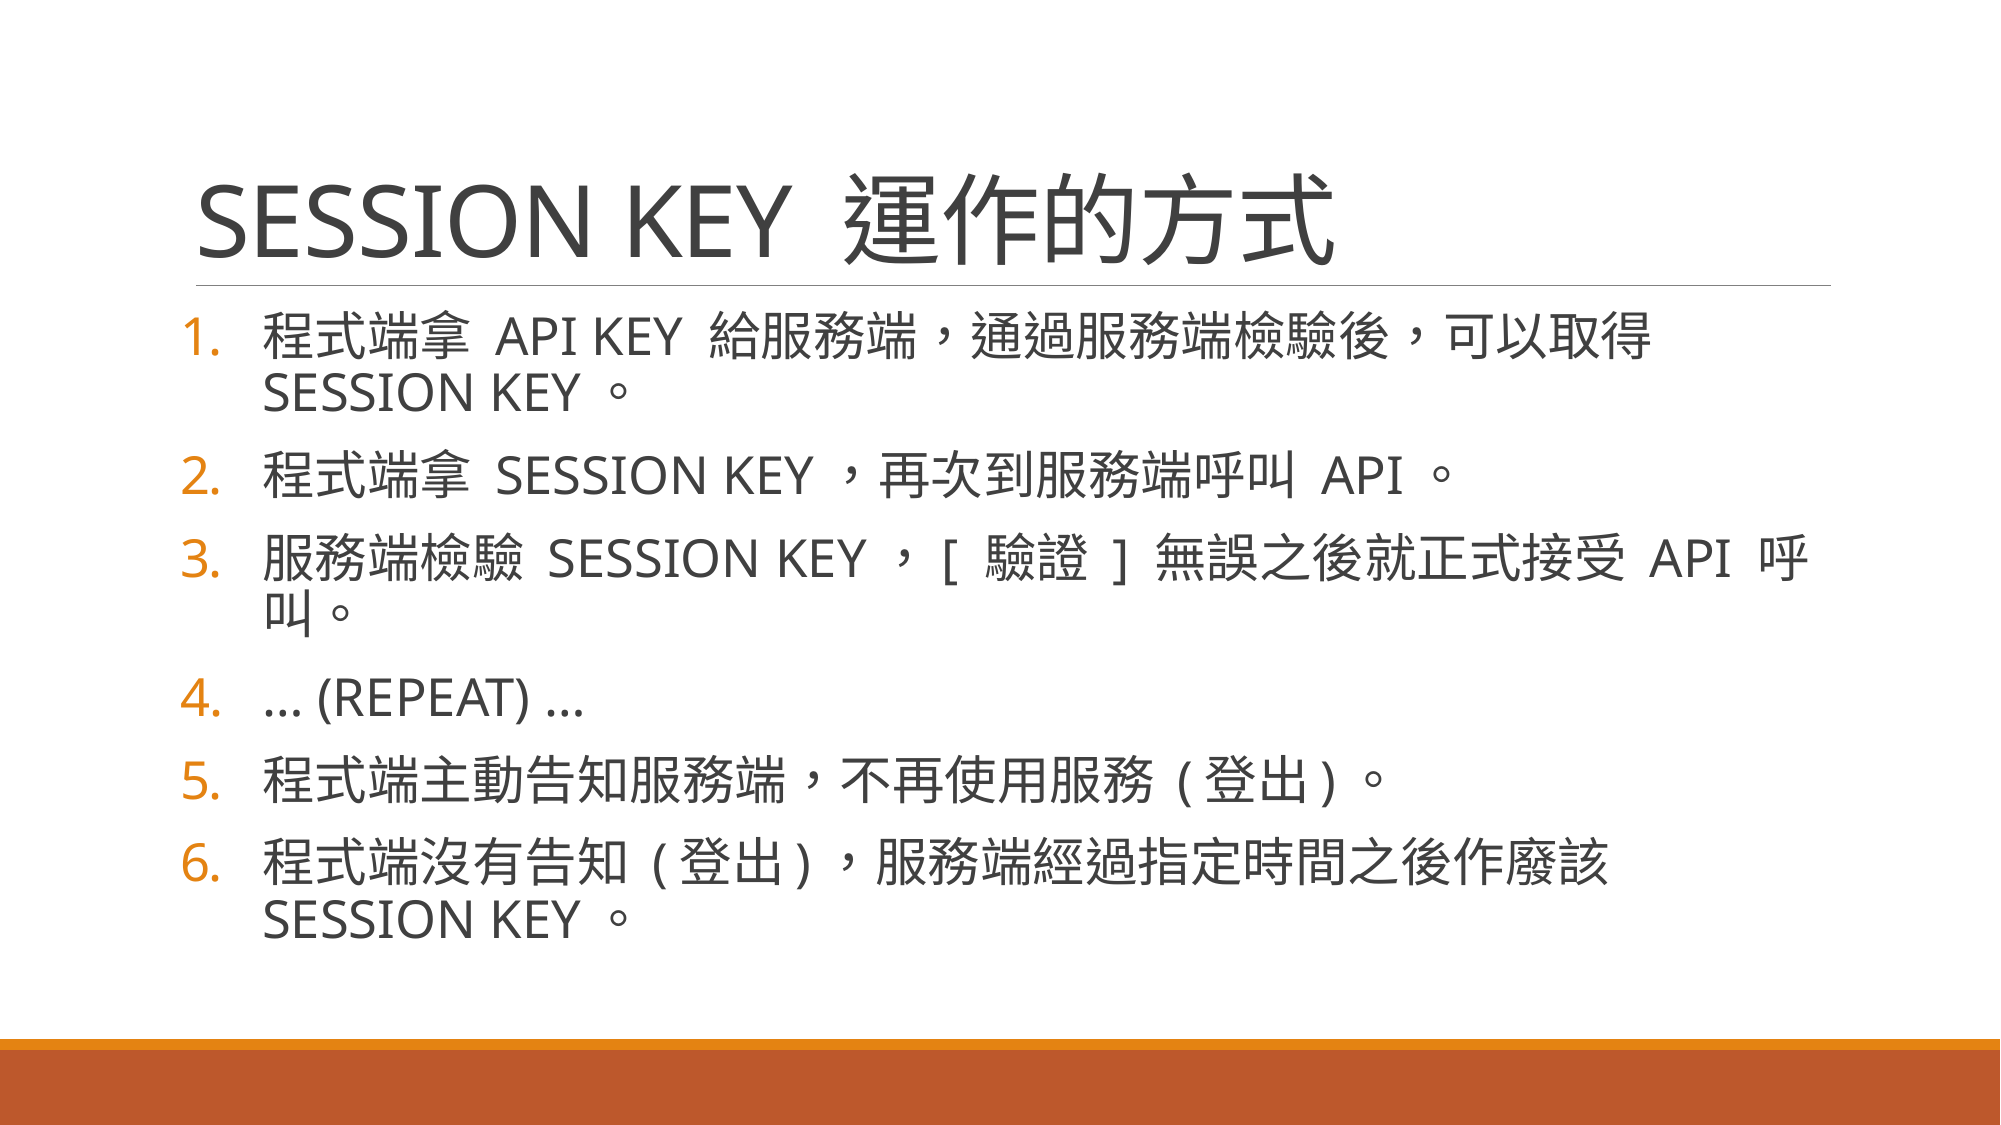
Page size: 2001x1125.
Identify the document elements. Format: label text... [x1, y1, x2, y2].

list 程式端拿 API KEY 給服務端，通過服務端檢驗後，可以取得 SESSION KEY。 程式端拿 SESSION KEY，再次到服務端呼叫 API。 服務端檢驗 SESSION KEY，[ 驗證 ] 無誤之後就正式接受 API 呼叫。 … (REPEAT) … 程式端主動告知服務端，不再使用服務 (登出)。 程式端沒有告知 (登出)，服務端經過指定時間之後作廢該 SESSION KEY。 [180, 302, 1830, 963]
title SESSION KEY 運作的方式 [180, 47, 1830, 285]
